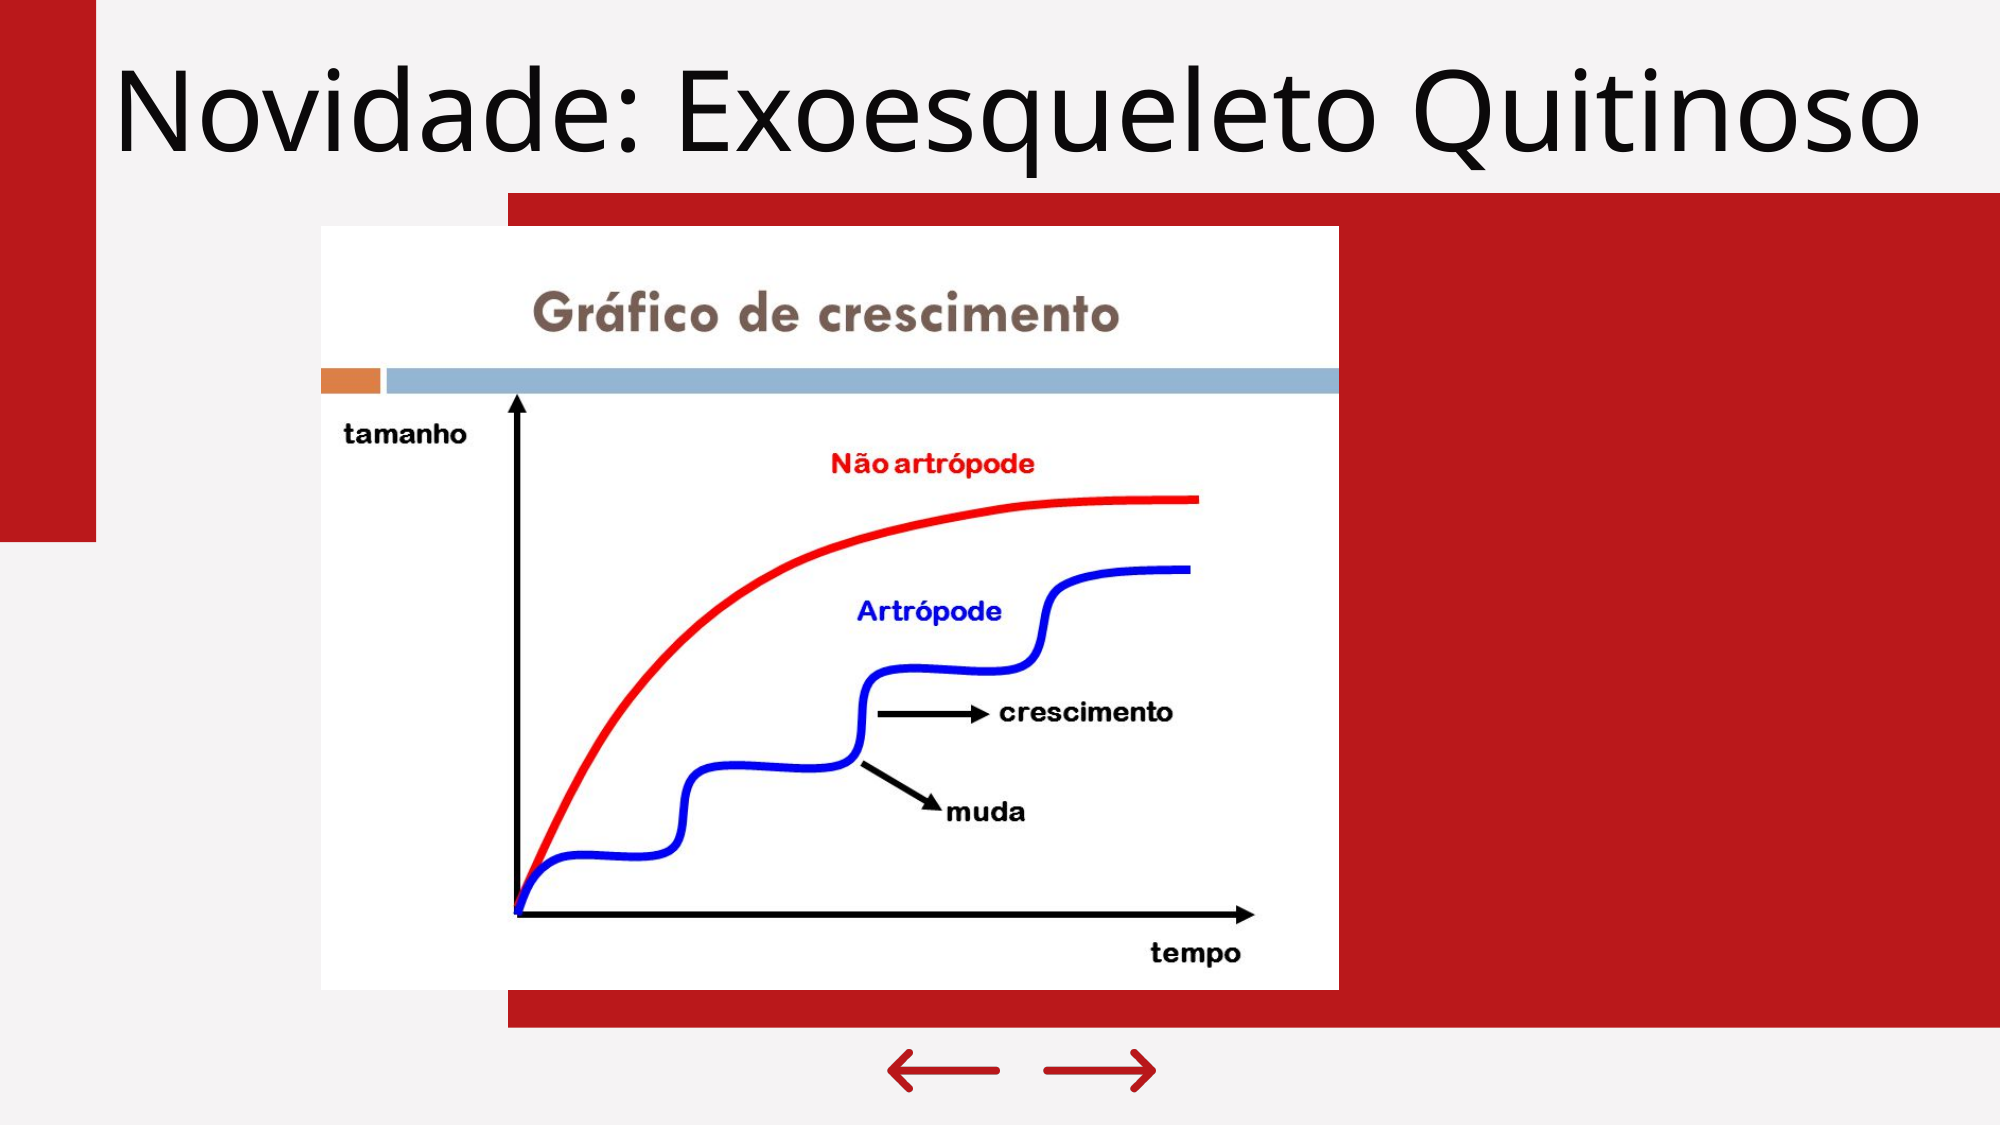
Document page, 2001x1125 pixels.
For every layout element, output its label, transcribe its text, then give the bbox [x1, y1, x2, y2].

picture [321, 226, 1339, 990]
picture [882, 1009, 1005, 1125]
picture [1038, 1009, 1161, 1125]
text_box [507, 192, 2000, 1029]
text_box Novidade: Exoesqueleto Quitinoso [96, 31, 2000, 182]
text_box [0, 0, 97, 543]
